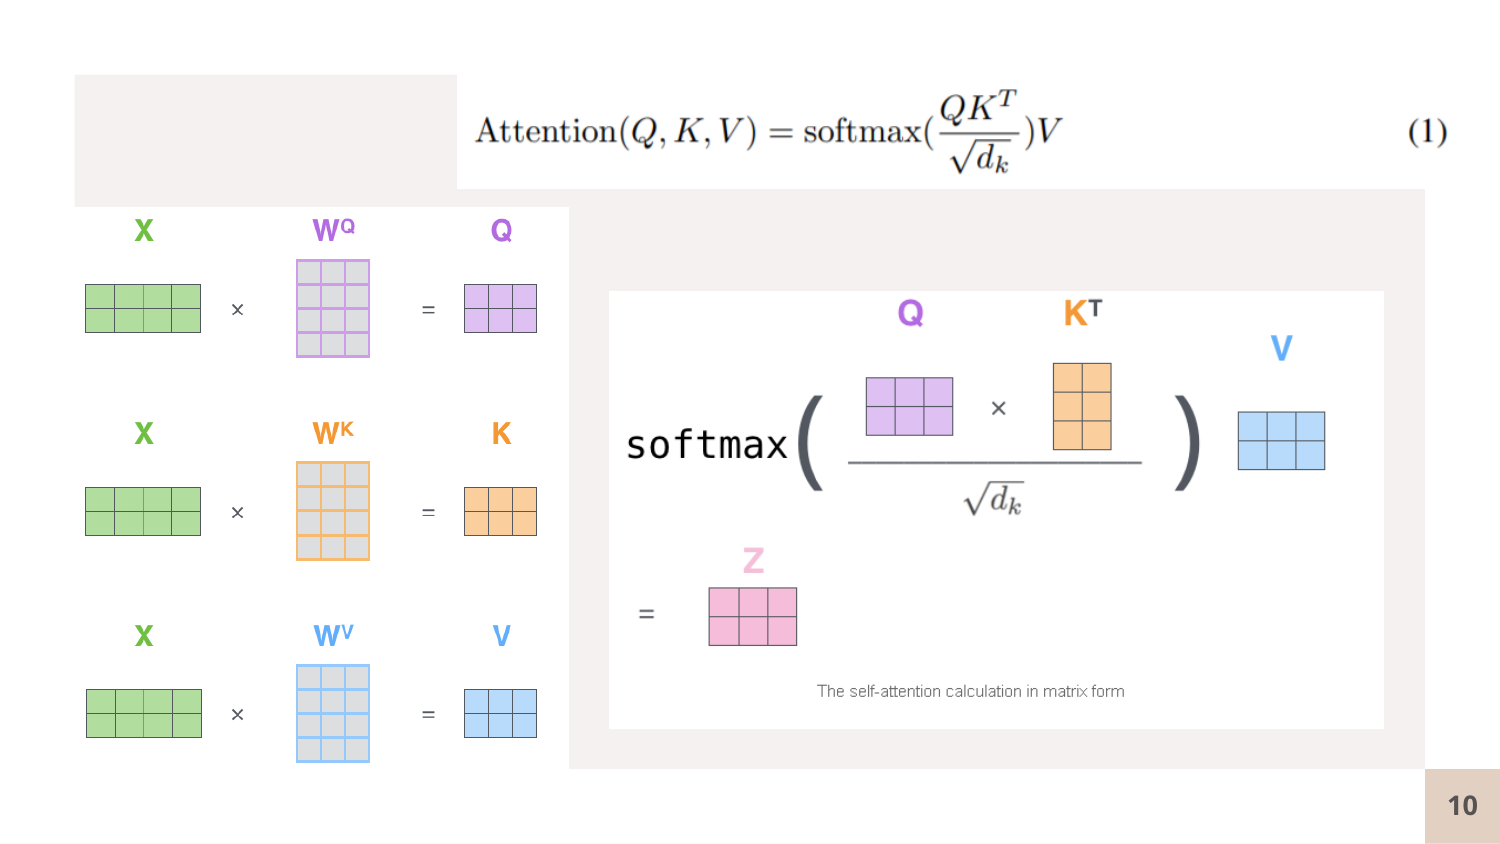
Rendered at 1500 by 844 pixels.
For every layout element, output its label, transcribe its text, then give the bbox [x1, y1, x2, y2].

picture [609, 290, 1384, 730]
picture [60, 207, 569, 788]
picture [457, 74, 1481, 189]
slide_number 9 [1425, 769, 1500, 844]
